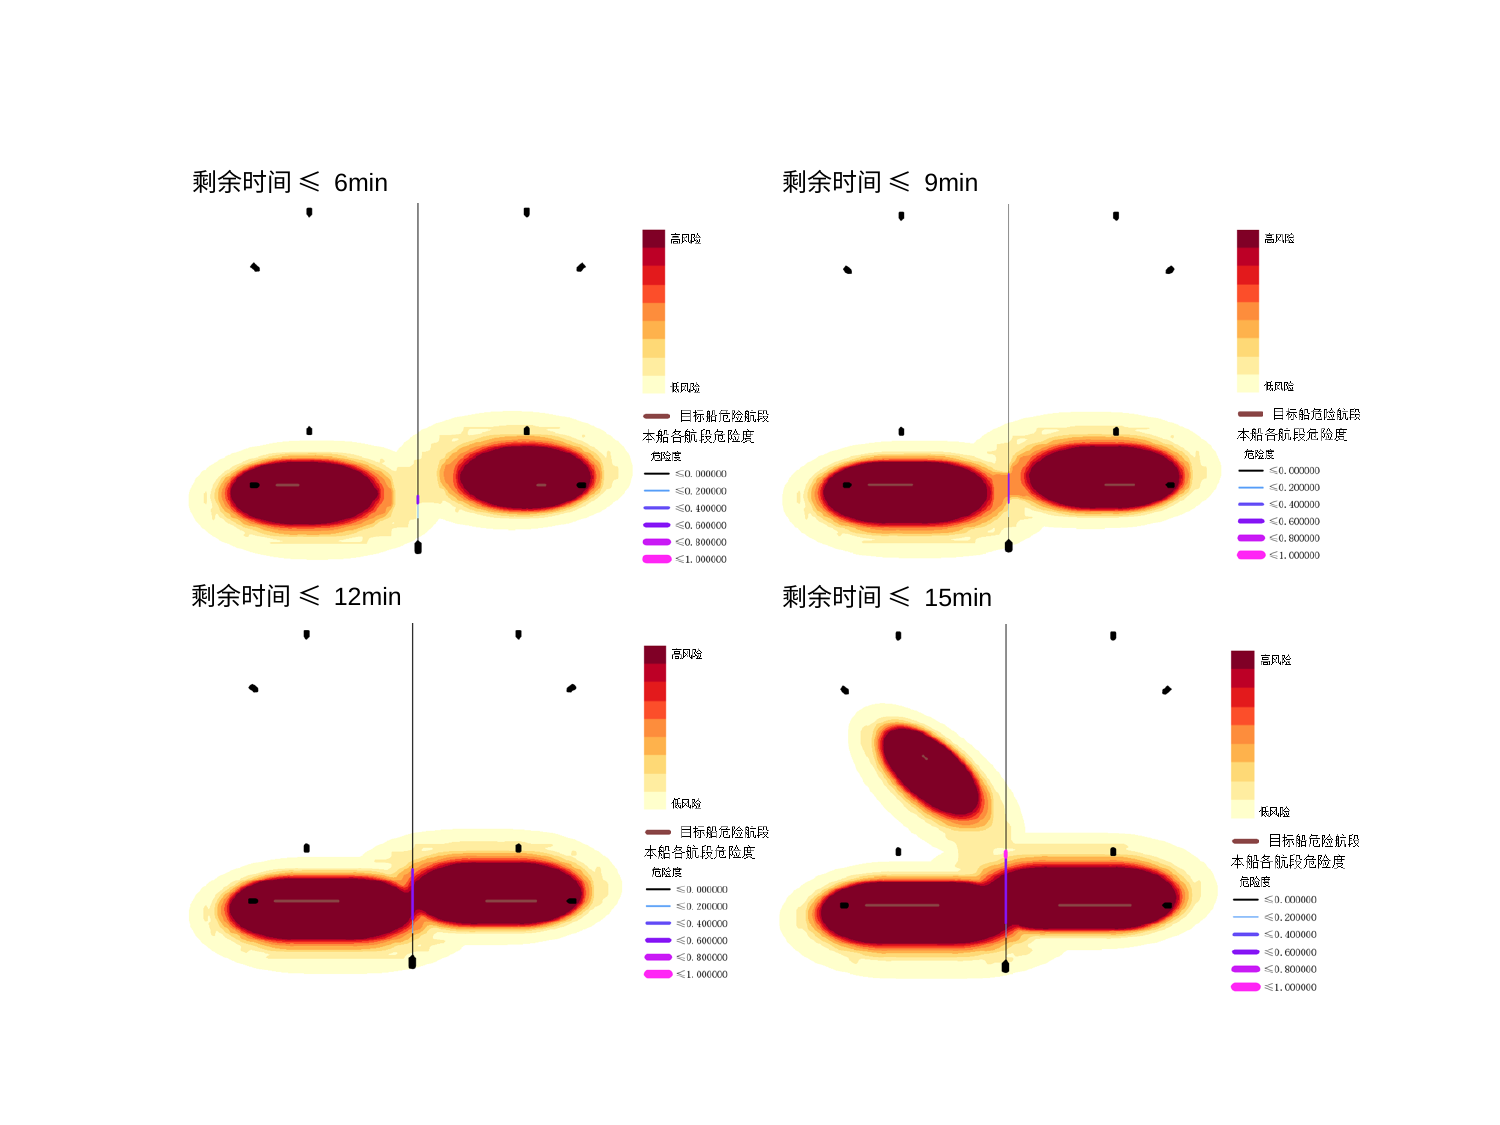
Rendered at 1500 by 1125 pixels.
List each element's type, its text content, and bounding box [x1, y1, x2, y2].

text_box 剩余时间 ≤ 6min [177, 159, 404, 205]
picture [182, 196, 1365, 572]
picture [182, 619, 1365, 999]
text_box 剩余时间 ≤ 15min [767, 574, 1008, 619]
text_box 剩余时间 ≤ 9min [767, 159, 994, 196]
text_box 剩余时间 ≤ 12min [176, 573, 417, 618]
